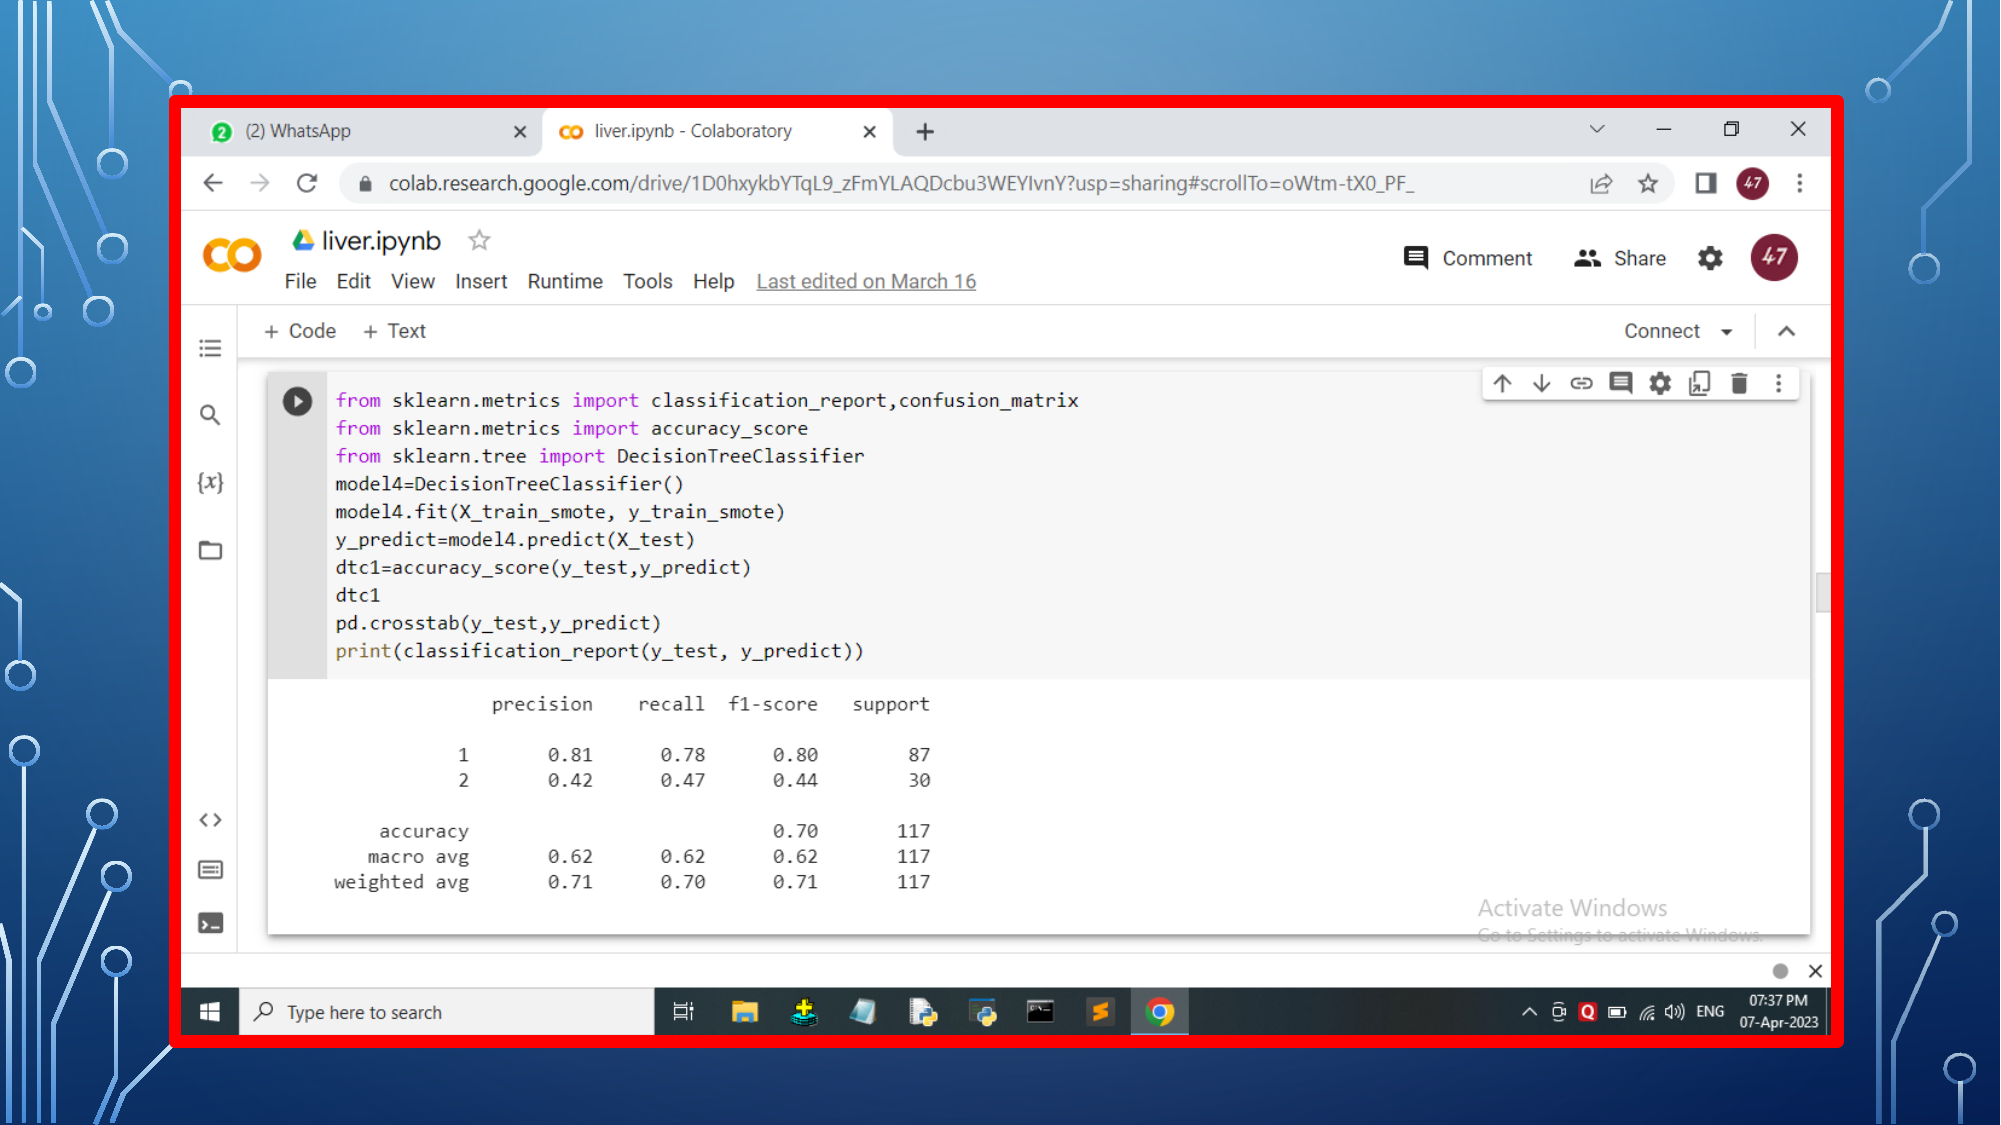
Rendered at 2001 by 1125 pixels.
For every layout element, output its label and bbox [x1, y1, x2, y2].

picture [181, 107, 1832, 1036]
